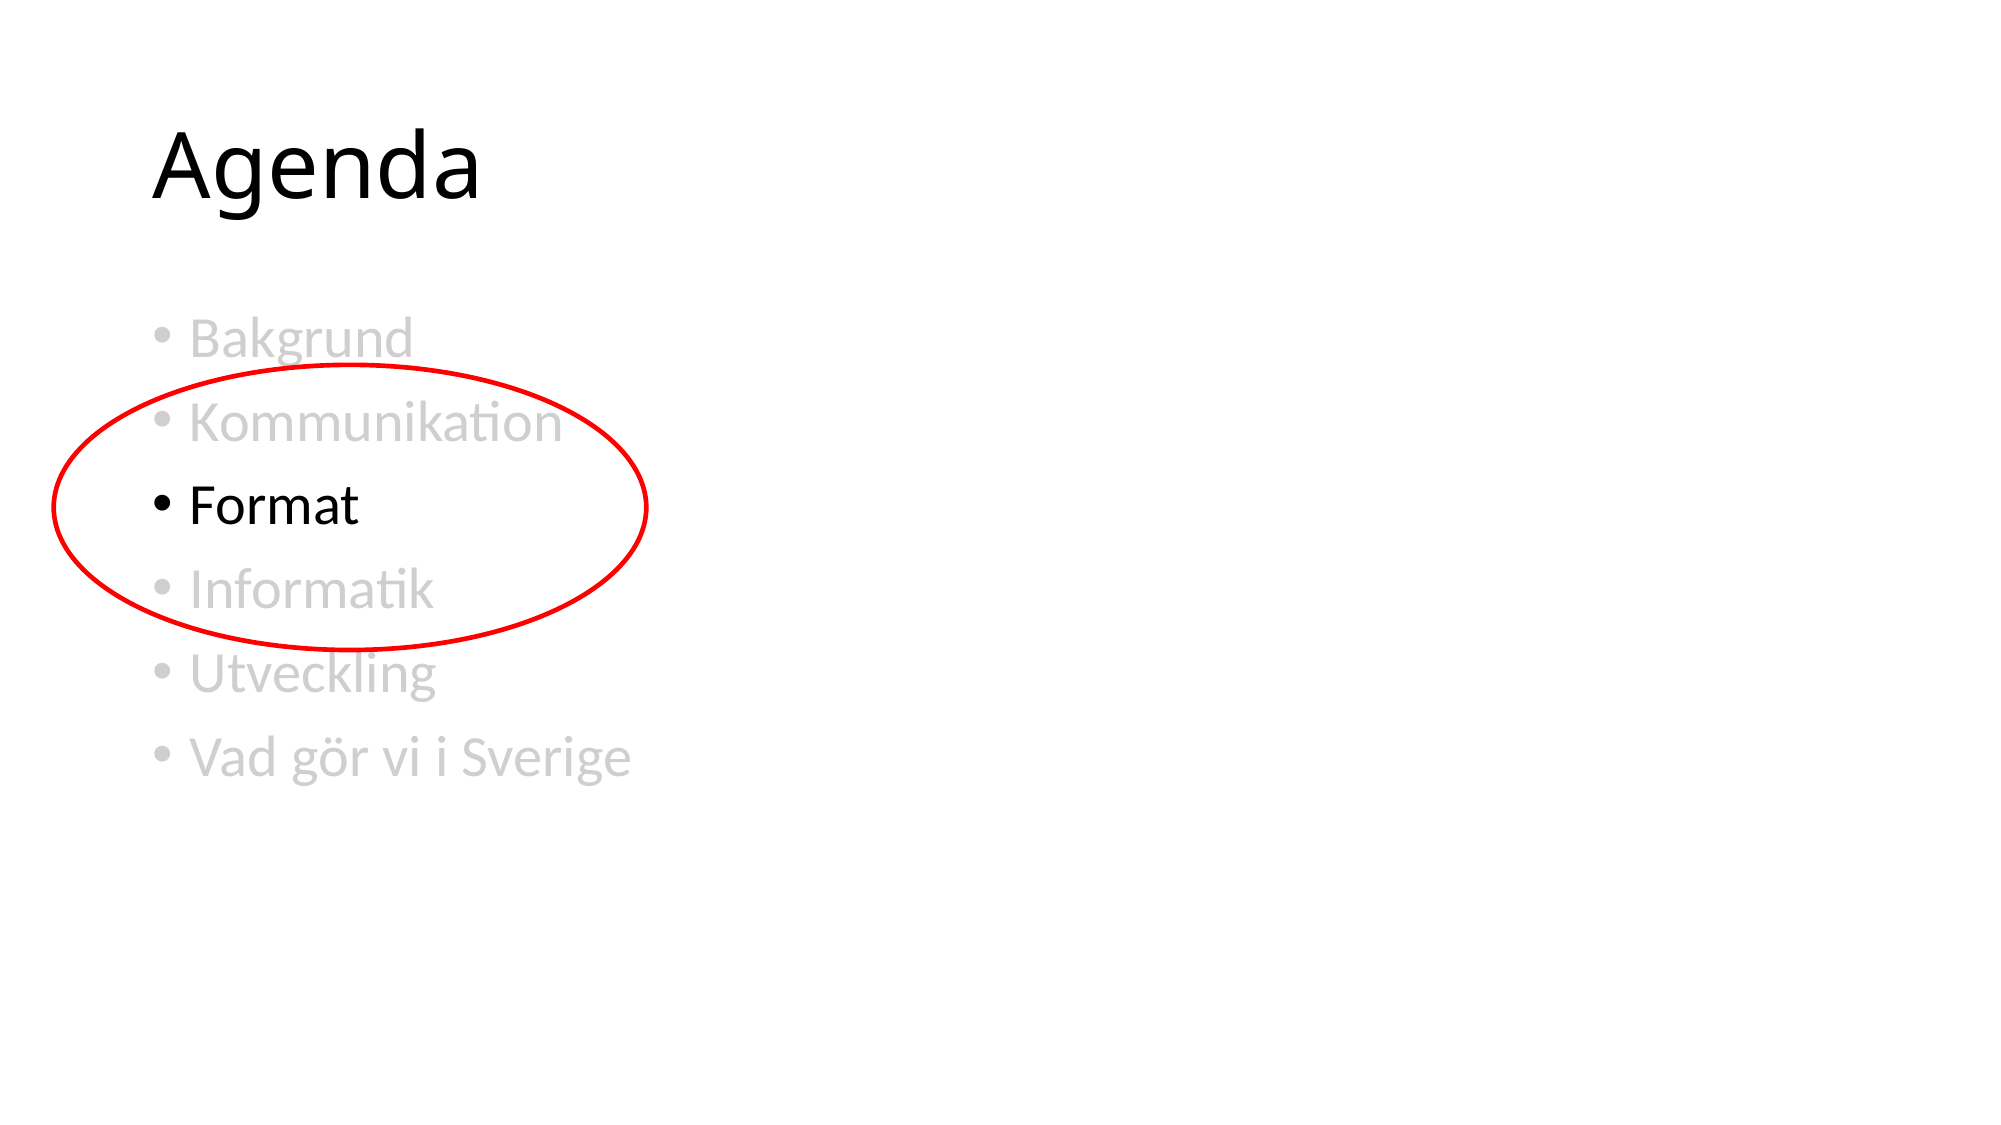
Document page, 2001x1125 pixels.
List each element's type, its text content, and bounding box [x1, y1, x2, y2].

title Agenda [137, 59, 1863, 278]
list Bakgrund Kommunikation Format Informatik Utveckling Vad gör vi i Sverige [137, 299, 1863, 1014]
text_box [52, 363, 648, 652]
